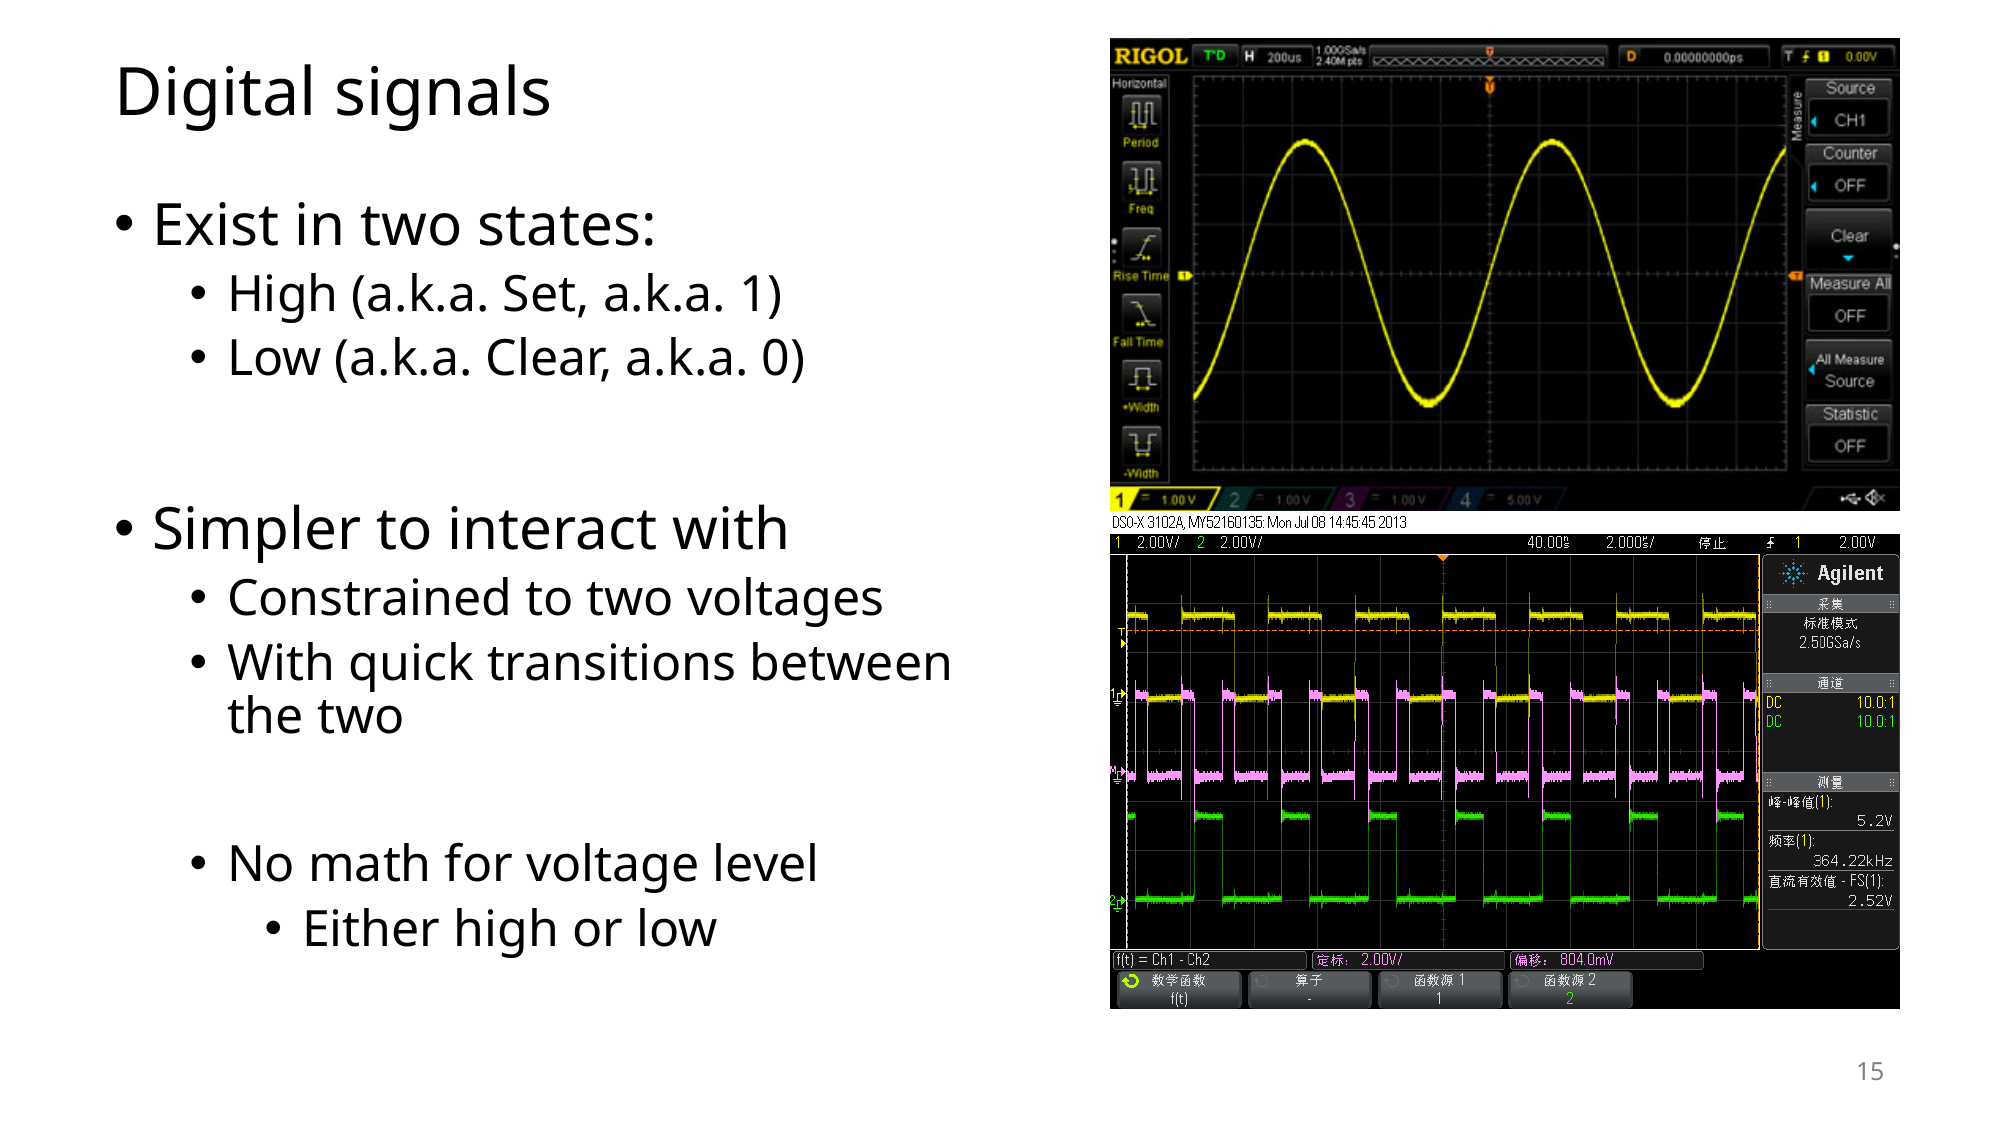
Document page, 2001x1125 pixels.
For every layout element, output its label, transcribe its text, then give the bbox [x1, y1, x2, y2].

title Digital signals [99, 37, 1900, 150]
picture [1110, 38, 1900, 1009]
slide_number 15 [1749, 1042, 1900, 1103]
list Exist in two states: High (a.k.a. Set, a.k.a. 1) Low (a.k.a. Clear, a.k.a. 0) Simpler to interact with Constrained to two voltages With quick transitions between the two No math for voltage level Either high or low [99, 187, 1034, 1013]
